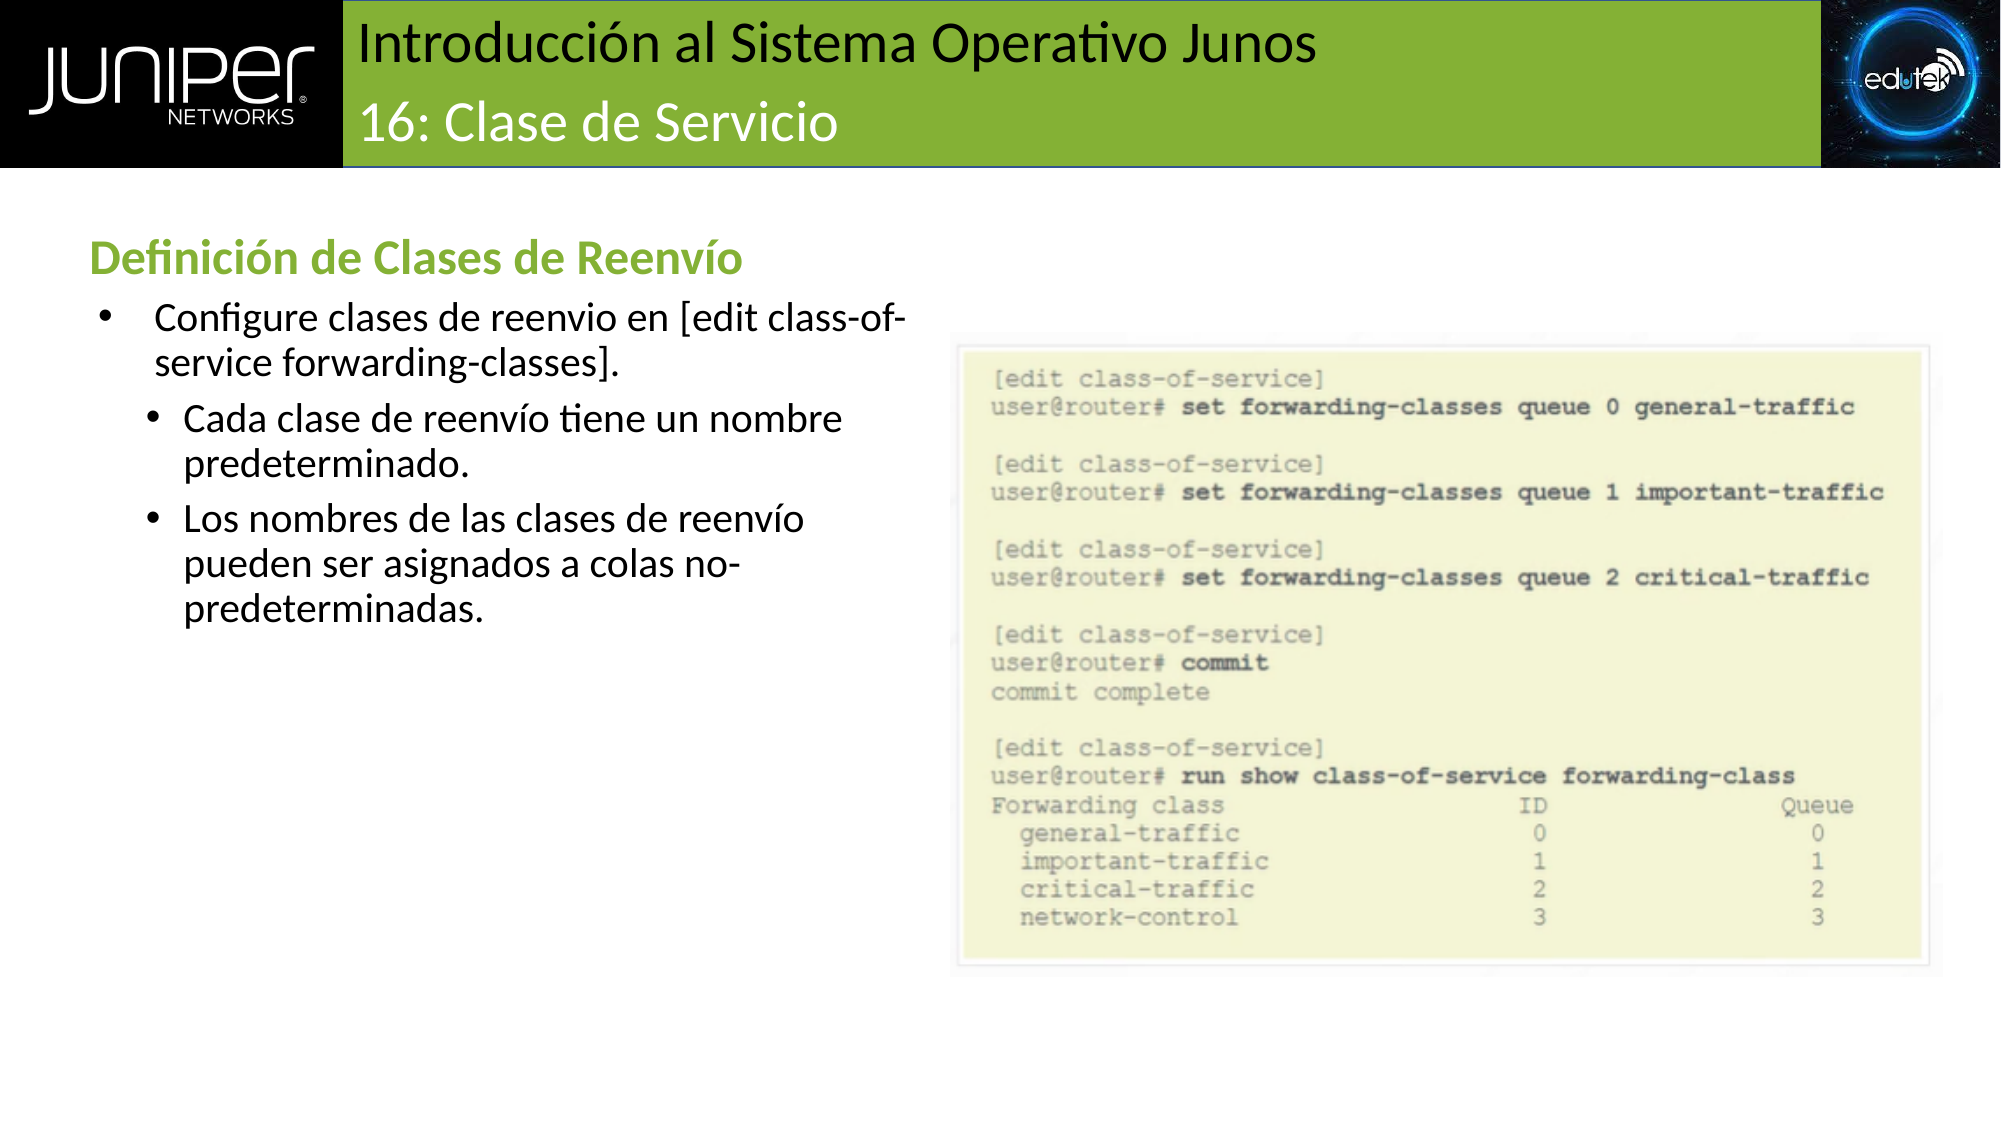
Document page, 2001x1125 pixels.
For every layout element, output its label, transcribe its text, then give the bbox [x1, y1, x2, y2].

list Definición de Clases de Reenvío Configure clases de reenvio en [edit class-of-service forwarding-classes]. Cada clase de reenvío tiene un nombre predeterminado. Los nombres de las clases de reenvío pueden ser asignados a colas no-predeterminadas. [74, 223, 951, 938]
picture [1821, 0, 2001, 168]
picture [0, 0, 343, 168]
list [950, 332, 1943, 977]
title Introducción al Sistema Operativo Junos [342, 3, 2000, 84]
list 16: Clase de Servicio [342, 83, 1606, 168]
